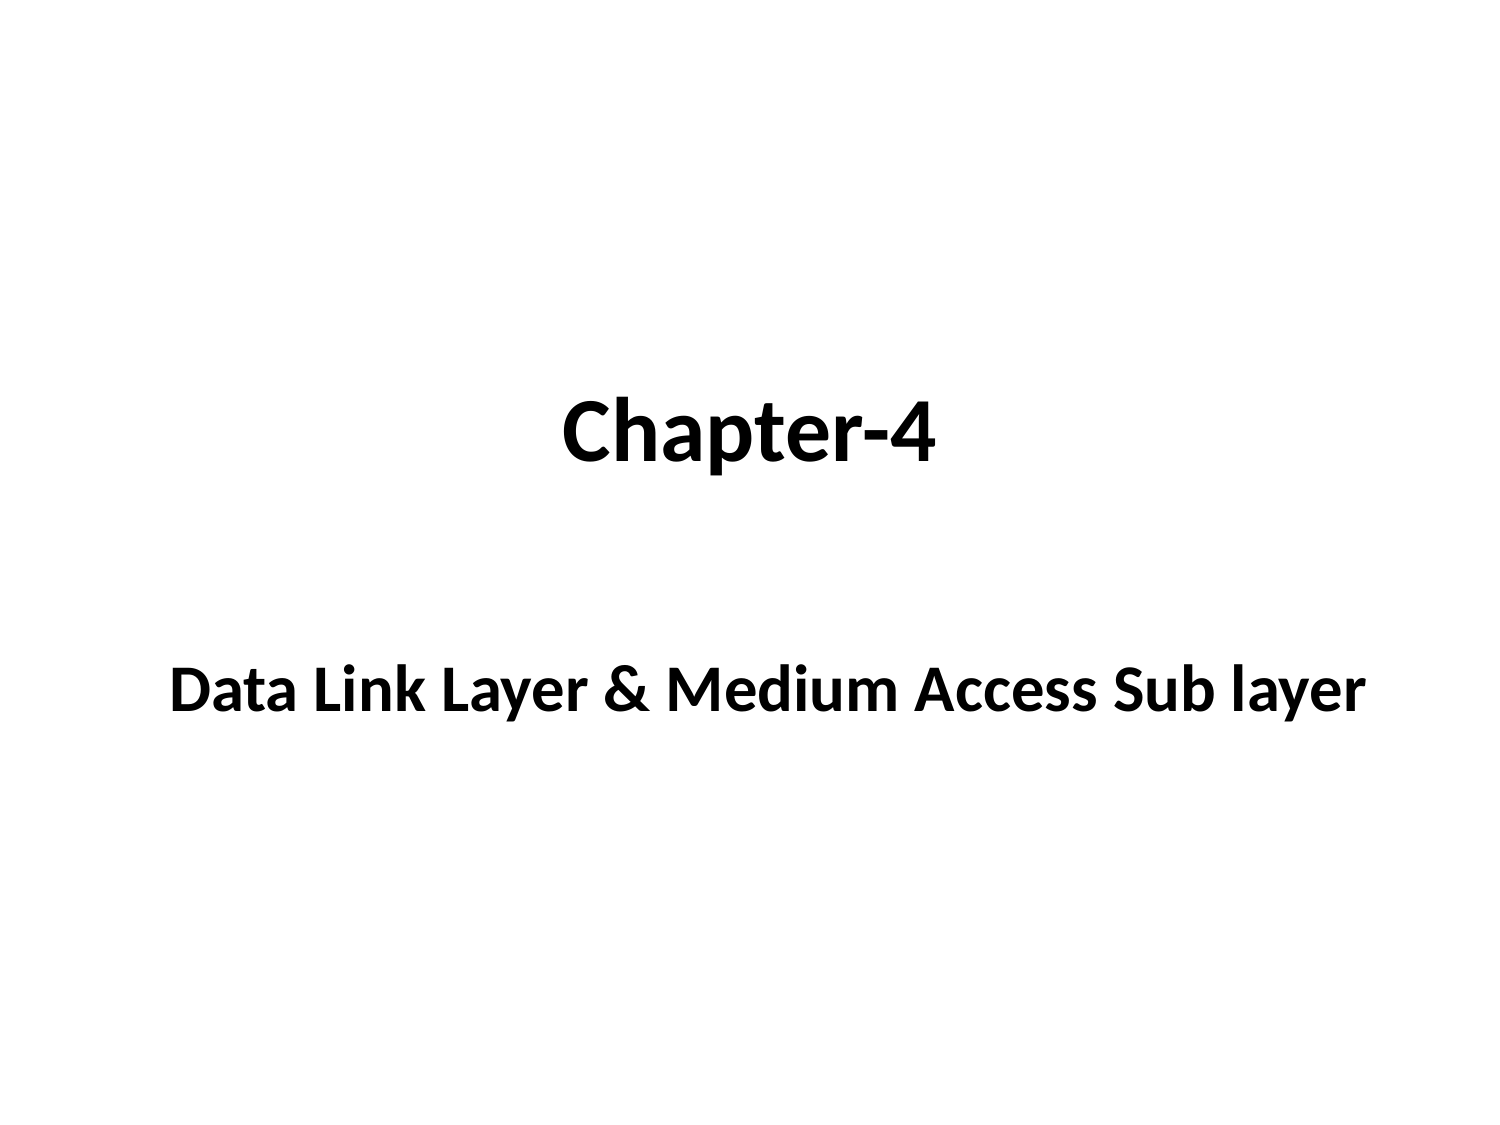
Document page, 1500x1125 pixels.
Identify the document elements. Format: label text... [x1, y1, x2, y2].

title Chapter-4 [112, 349, 1388, 500]
subtitle Data Link Layer & Medium Access Sub layer [112, 637, 1425, 788]
